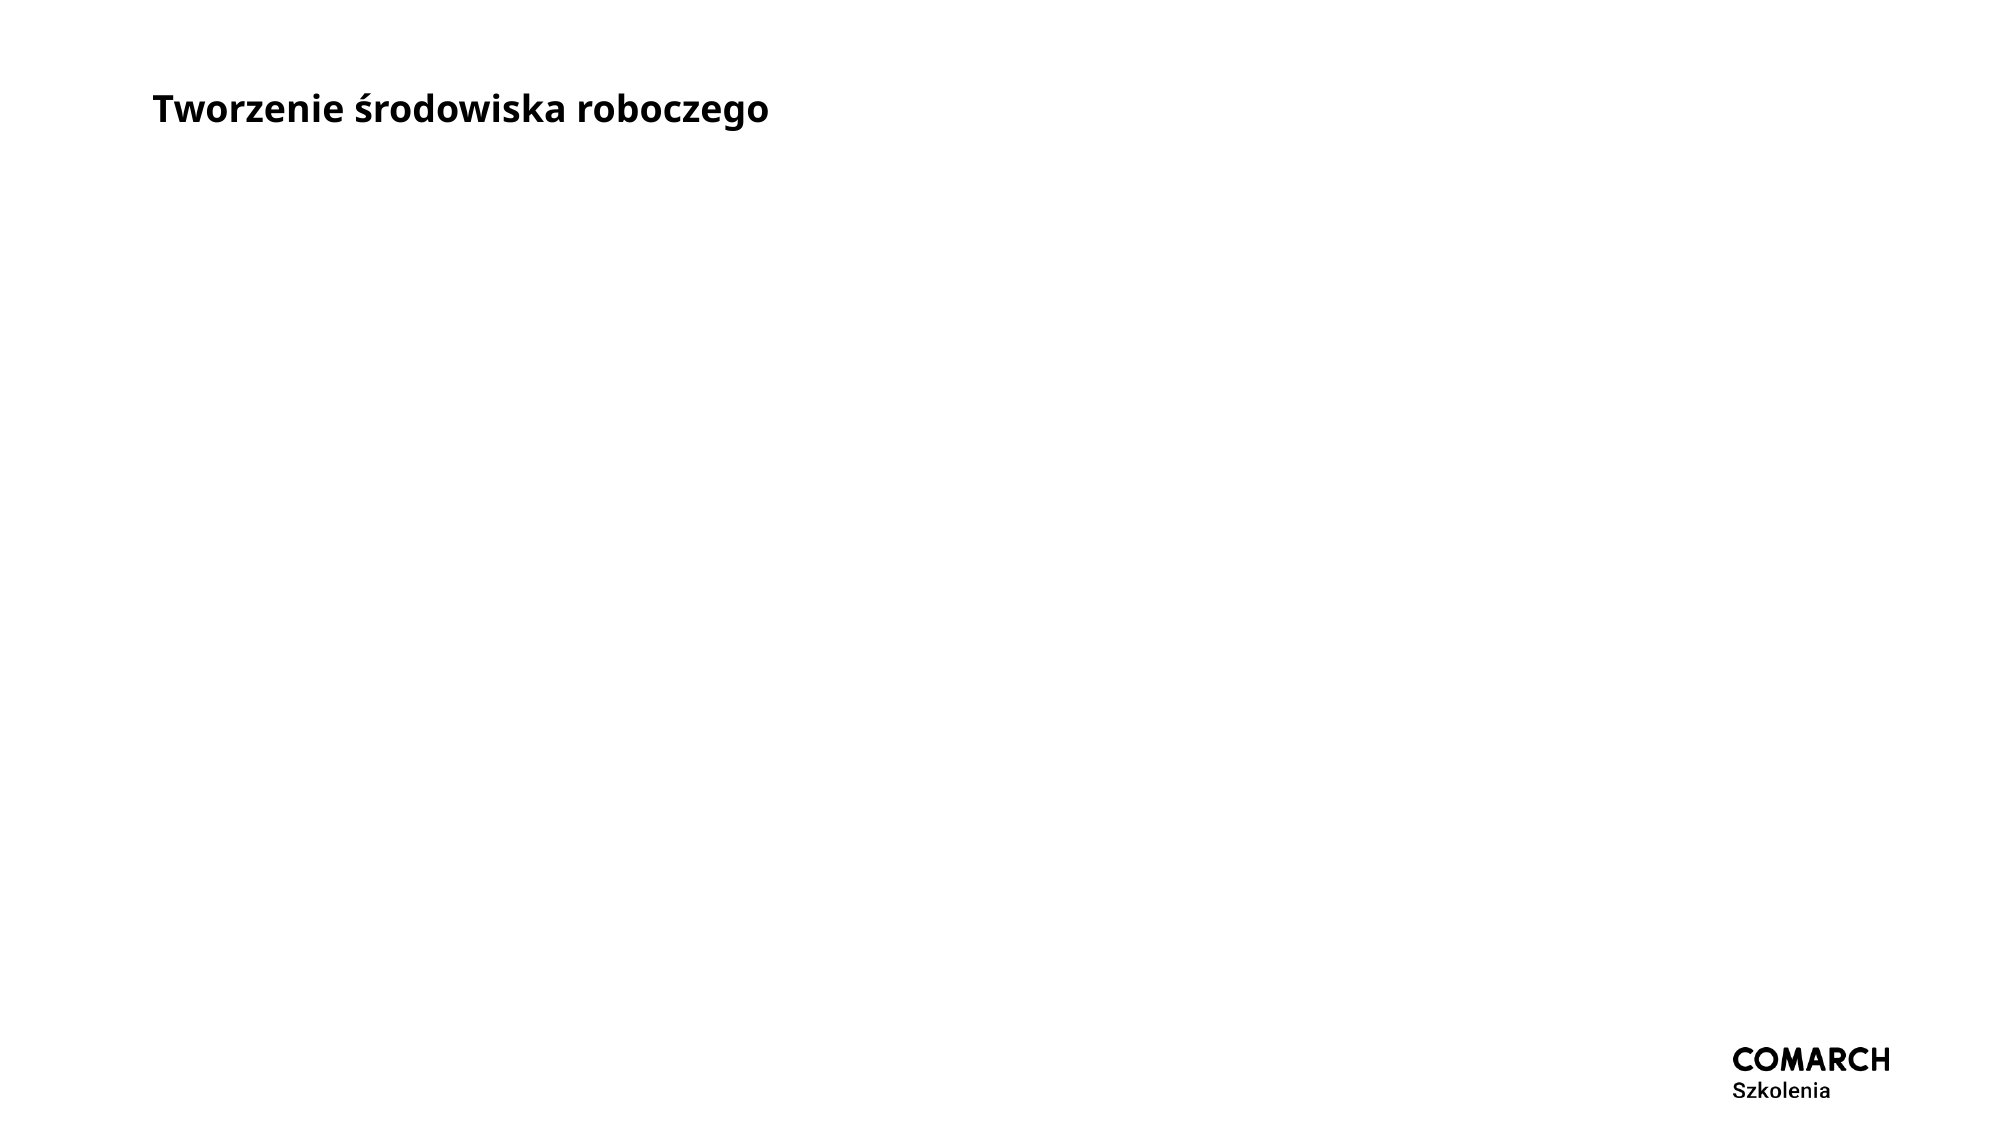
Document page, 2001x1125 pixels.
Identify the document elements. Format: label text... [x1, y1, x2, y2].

text_box Tworzenie środowiska roboczego [137, 78, 1343, 138]
picture [1733, 1047, 1889, 1098]
